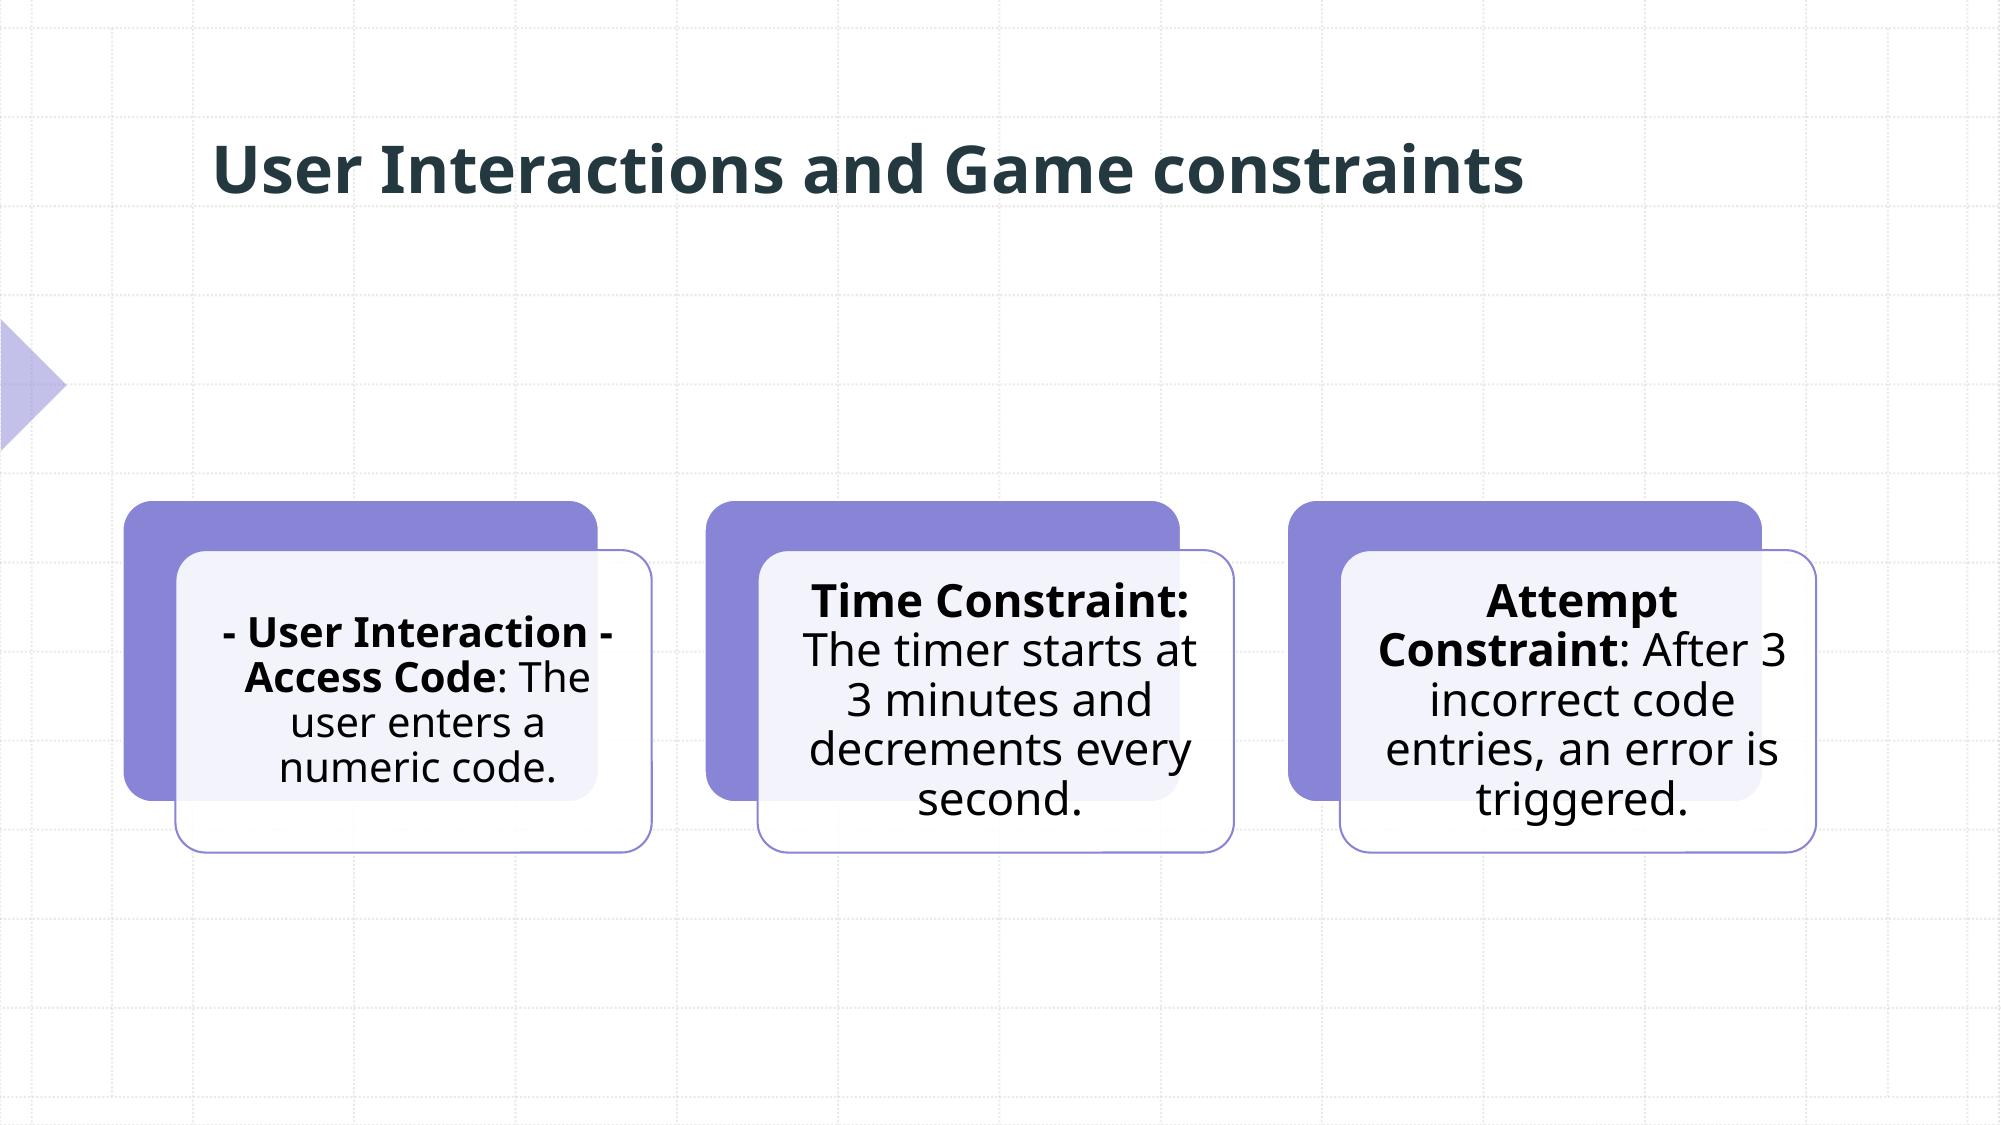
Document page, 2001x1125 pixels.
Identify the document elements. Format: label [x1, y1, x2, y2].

text_box [0, 0, 2000, 1125]
list [122, 383, 1817, 969]
